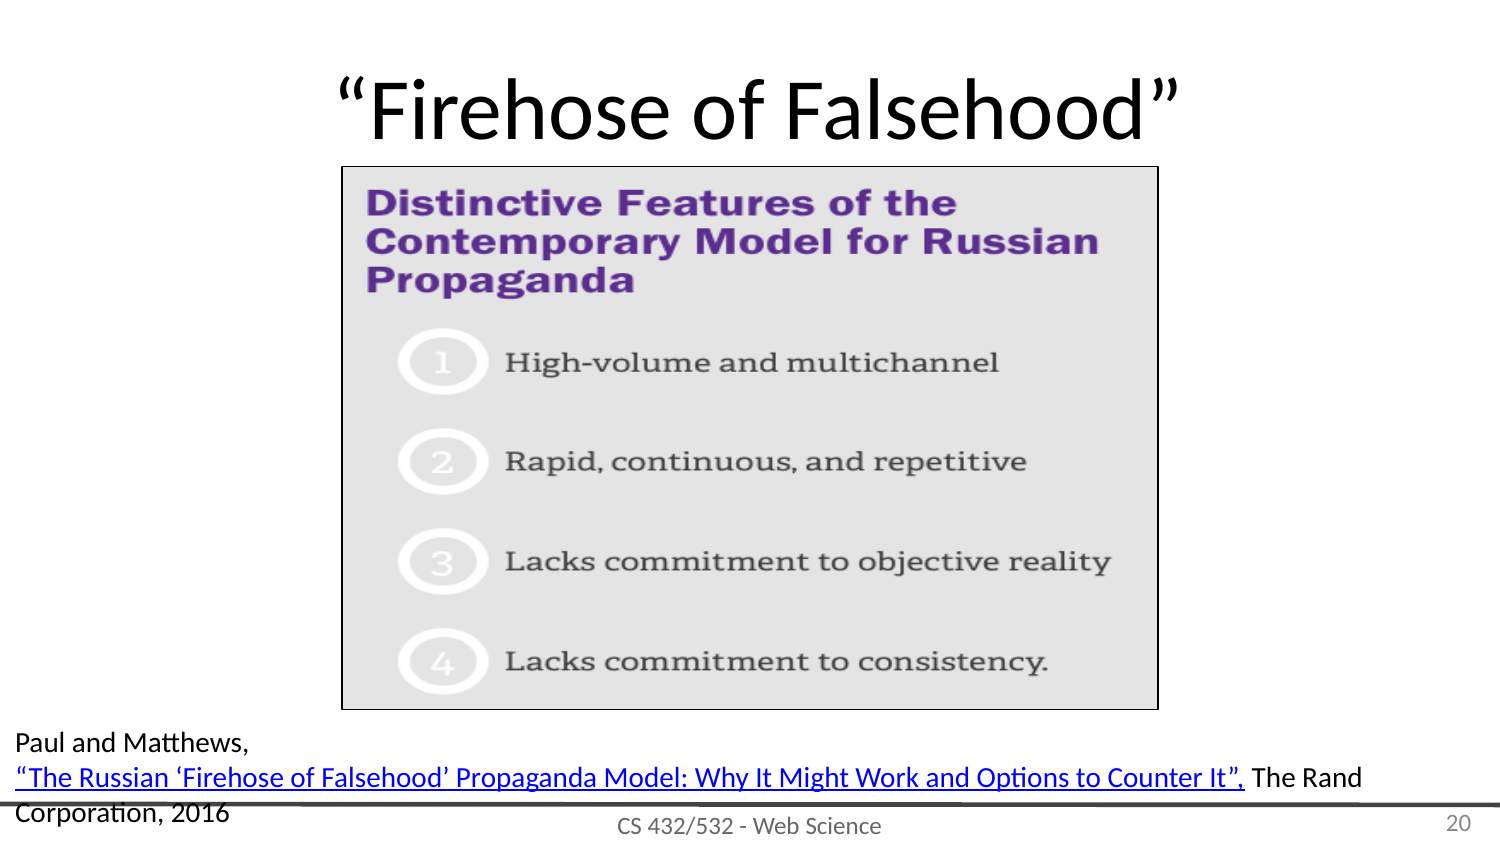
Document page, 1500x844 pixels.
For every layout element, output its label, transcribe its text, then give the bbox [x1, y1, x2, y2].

picture [342, 167, 1158, 710]
text_box Paul and Matthews, “The Russian ‘Firehose of Falsehood’ Propaganda Model: Why It Might Work and Options to Counter It”, The Rand Corporation, 2016 [0, 708, 1389, 799]
title “Firehose of Falsehood” [29, 33, 1487, 175]
slide_number ‹#› [1136, 798, 1487, 844]
